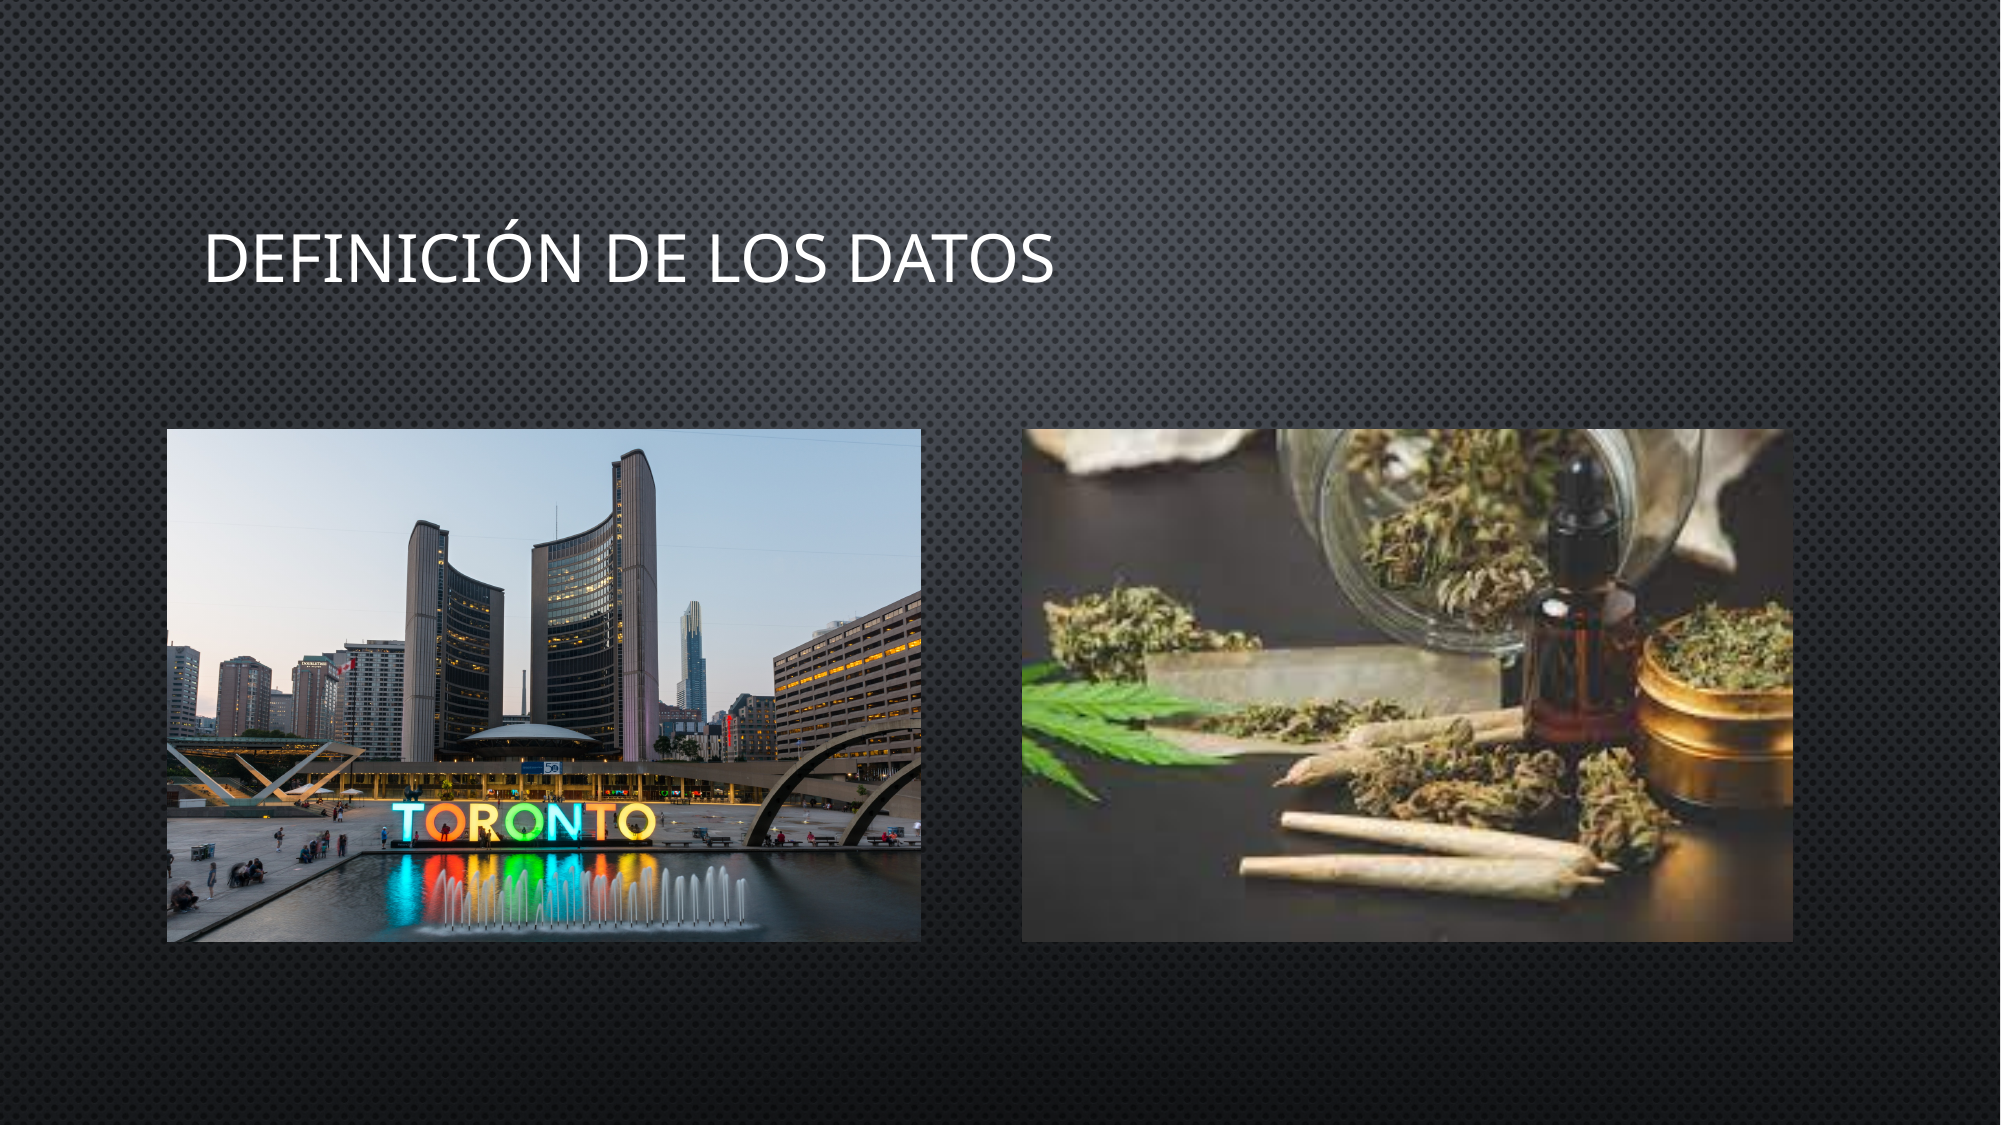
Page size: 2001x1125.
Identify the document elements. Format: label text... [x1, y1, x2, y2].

picture [1022, 429, 1793, 943]
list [167, 429, 921, 943]
title Definición de los datos [187, 99, 1813, 413]
